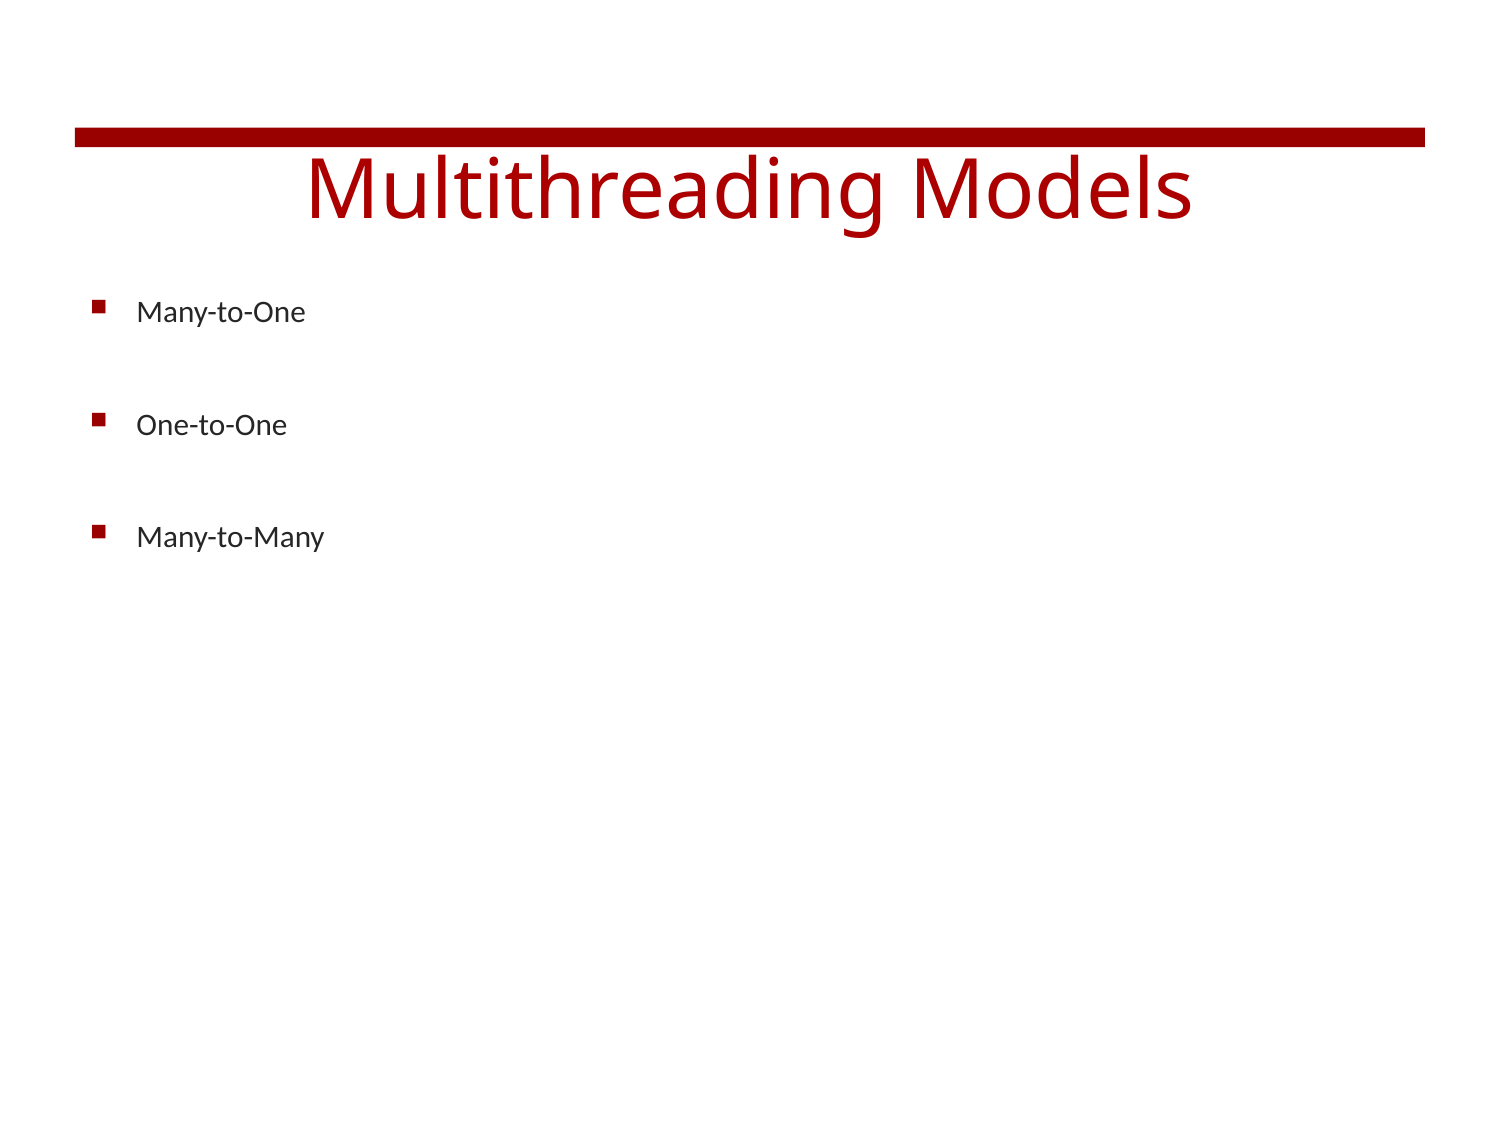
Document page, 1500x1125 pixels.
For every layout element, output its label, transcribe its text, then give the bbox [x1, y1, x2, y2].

list Many-to-One One-to-One Many-to-Many [75, 283, 1425, 842]
title Multithreading Models [243, 163, 1257, 235]
